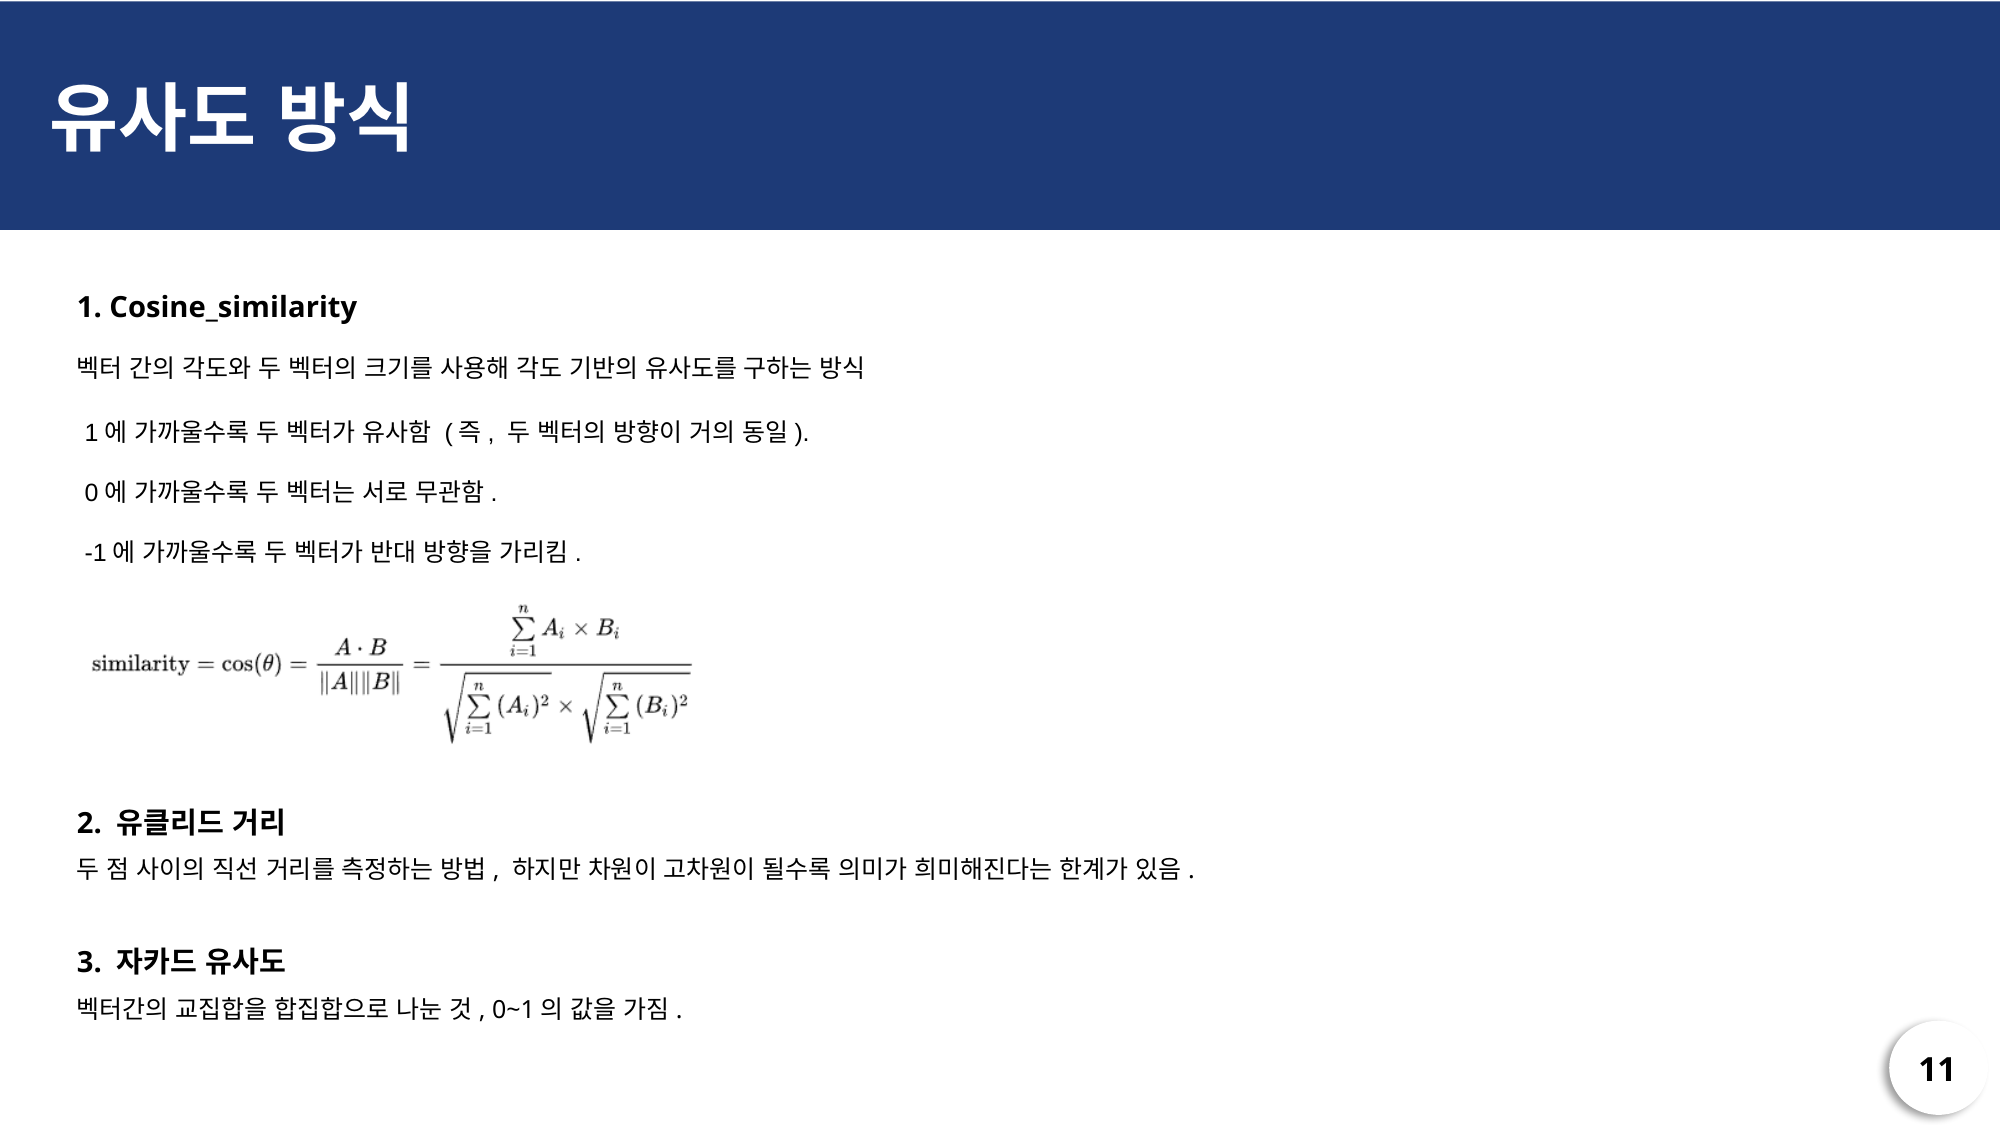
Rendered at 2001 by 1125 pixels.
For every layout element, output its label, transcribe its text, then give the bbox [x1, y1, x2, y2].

picture [49, 596, 702, 749]
text_box 1. Cosine_similarity 벡터 간의 각도와 두 벡터의 크기를 사용해 각도 기반의 유사도를 구하는 방식 [62, 245, 1980, 391]
text_box 유사도 방식 [0, 0, 2000, 231]
text_box 11 [1888, 1019, 1990, 1116]
text_box 1에 가까울수록 두 벡터가 유사함 (즉, 두 벡터의 방향이 거의 동일). 0에 가까울수록 두 벡터는 서로 무관함. -1에 가까울수록 두 벡터가 반대 방향을 가리킴. [69, 379, 826, 574]
text_box 2. 유클리드 거리 두 점 사이의 직선 거리를 측정하는 방법, 하지만 차원이 고차원이 될수록 의미가 희미해진다는 한계가 있음. [62, 778, 1980, 892]
text_box 3. 자카드 유사도 벡터간의 교집합을 합집합으로 나눈 것, 0~1의 값을 가짐. [62, 918, 1980, 1031]
